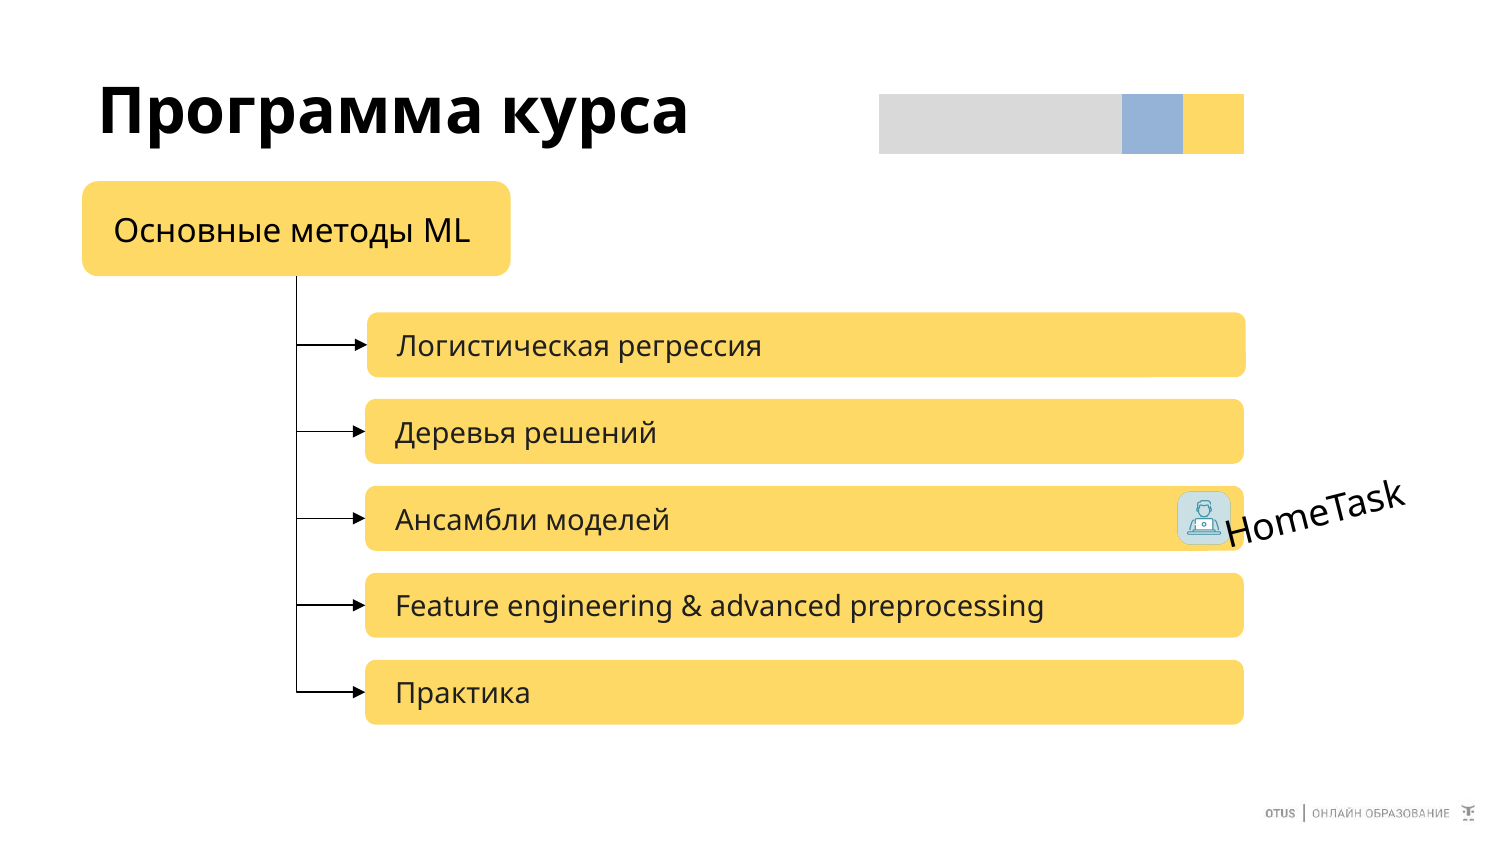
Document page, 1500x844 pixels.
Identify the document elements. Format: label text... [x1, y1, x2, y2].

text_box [297, 274, 367, 347]
picture [1176, 491, 1231, 545]
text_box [209, 362, 453, 404]
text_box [165, 405, 496, 448]
table_header [1000, 94, 1061, 154]
table_header [1183, 94, 1244, 154]
text_box Ансамбли моделей [365, 485, 1244, 551]
text_box HomeTask [1214, 456, 1425, 567]
text_box Feature engineering & advanced preprocessing [365, 572, 1244, 638]
table_header [1061, 94, 1122, 154]
table_header [879, 94, 939, 154]
text_box Деревья решений [458, 398, 1244, 464]
picture [1262, 799, 1475, 825]
title Программа курса [82, 54, 1480, 234]
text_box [122, 449, 540, 519]
table_header [1122, 94, 1183, 154]
text_box Основные методы ML [82, 181, 511, 277]
table_header [939, 94, 1000, 154]
text_box Логистическая регрессия [371, 312, 1246, 378]
text_box Практика [365, 659, 1244, 725]
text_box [252, 319, 409, 361]
